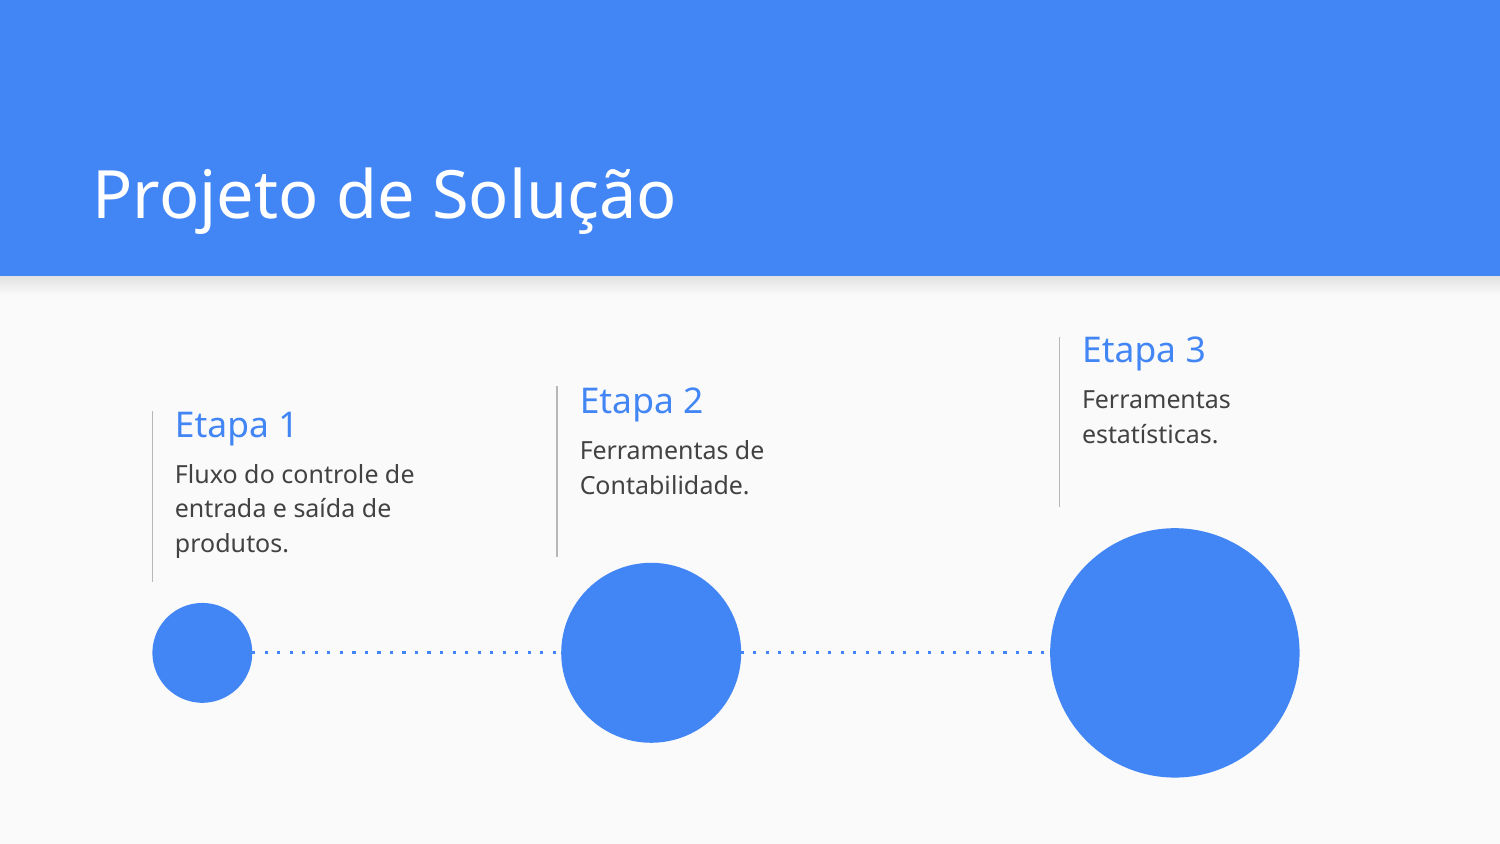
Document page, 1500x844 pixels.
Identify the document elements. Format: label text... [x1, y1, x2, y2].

list Ferramentas de Contabilidade. [564, 415, 863, 511]
title Etapa 2 [564, 367, 863, 415]
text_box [152, 527, 1300, 778]
list Ferramentas estatísticas. [1067, 364, 1365, 460]
list Fluxo do controle de entrada e saída de produtos. [160, 438, 458, 526]
title Projeto de Solução [77, 121, 1427, 248]
title Etapa 3 [1067, 316, 1365, 364]
title Etapa 1 [160, 391, 458, 438]
